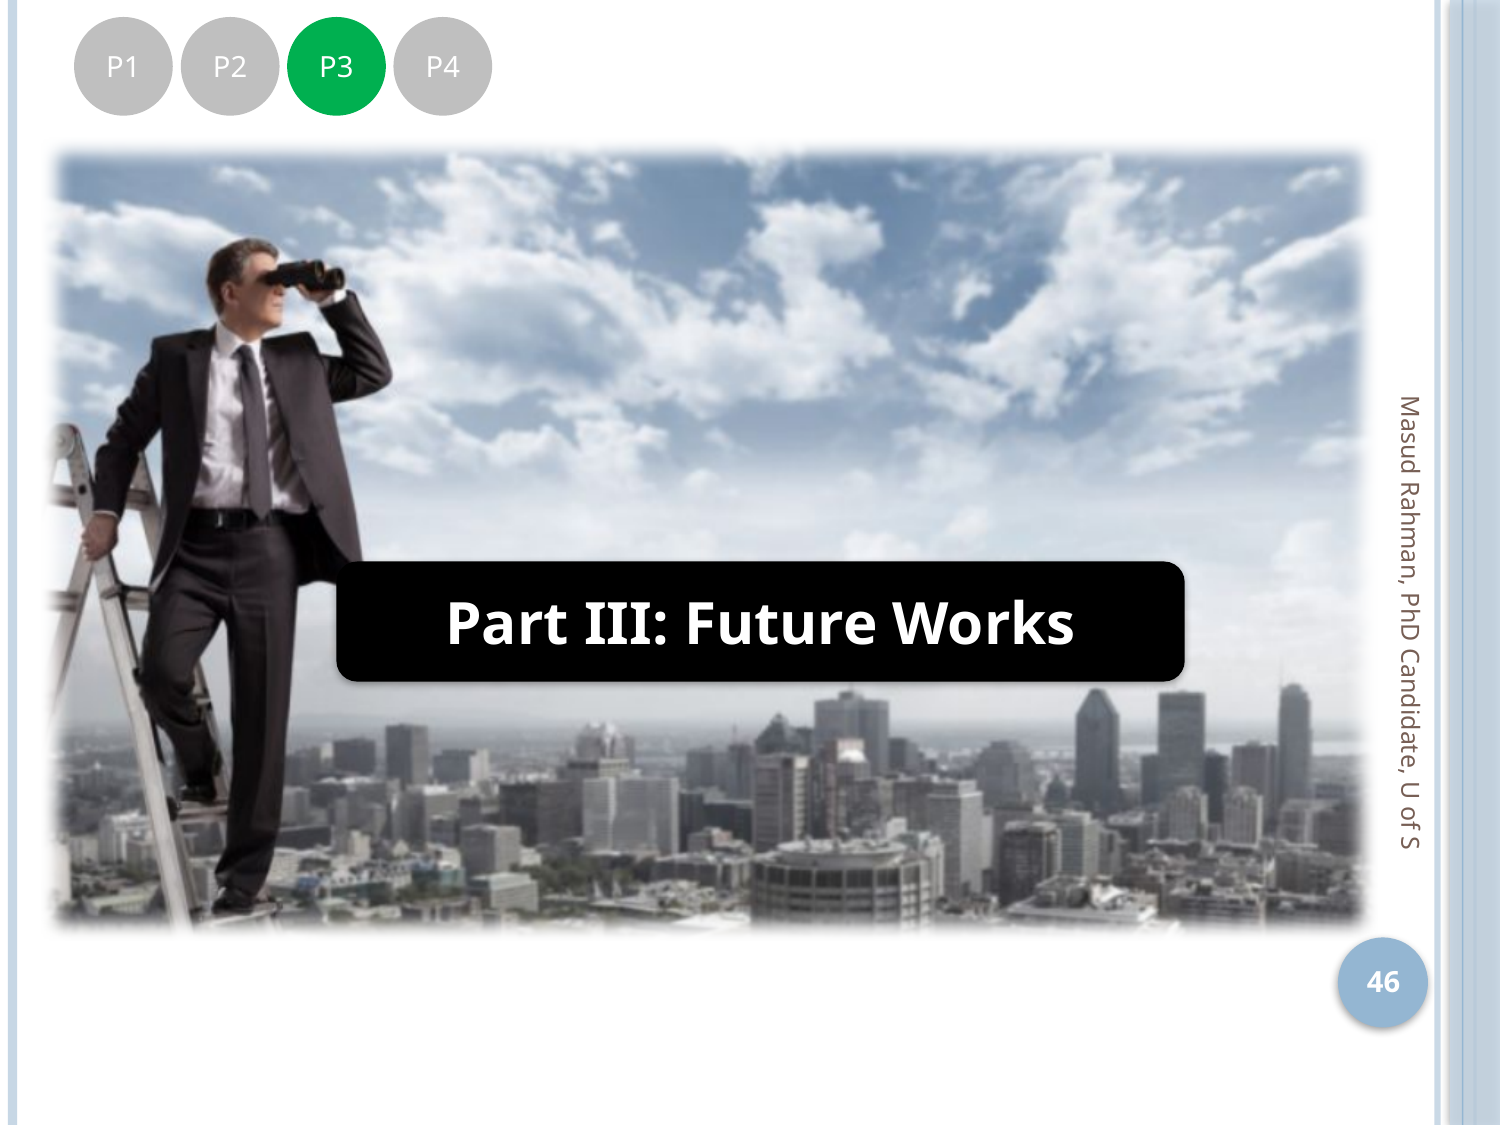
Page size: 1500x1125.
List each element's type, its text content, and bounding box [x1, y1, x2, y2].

text_box P2 [180, 16, 280, 116]
text_box P1 [74, 16, 173, 116]
text_box P4 [393, 16, 493, 116]
footer Masud Rahman, PhD Candidate, U of S [1385, 380, 1440, 906]
picture [40, 136, 1380, 942]
text_box P3 [287, 16, 386, 116]
slide_number 46 [1333, 940, 1434, 1027]
